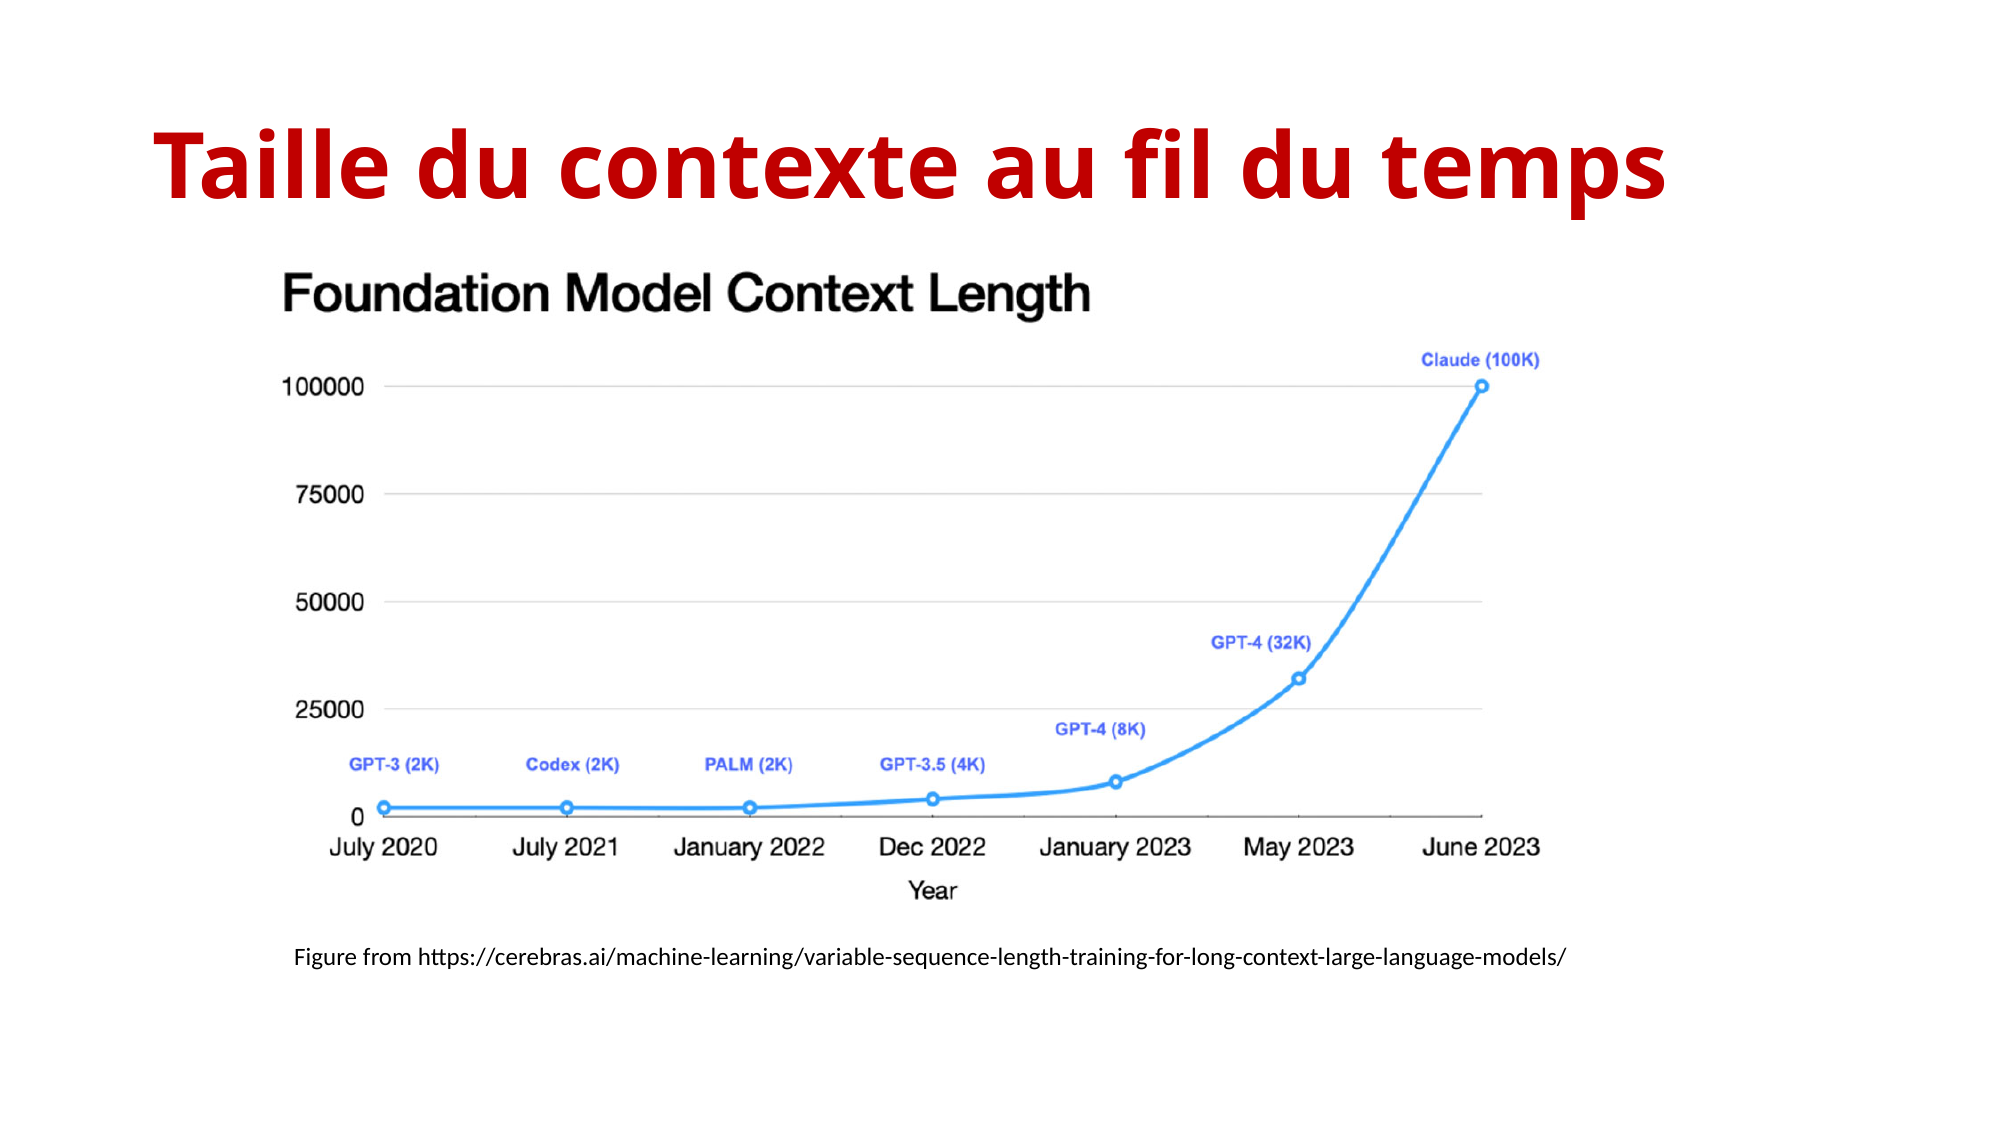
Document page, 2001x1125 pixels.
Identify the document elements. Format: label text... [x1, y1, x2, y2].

title Taille du contexte au fil du temps [137, 59, 1863, 278]
picture [242, 237, 1573, 912]
text_box Figure from https://cerebras.ai/machine-learning/variable-sequence-length-training-for-long-context-large-language-models/ [279, 933, 1585, 978]
